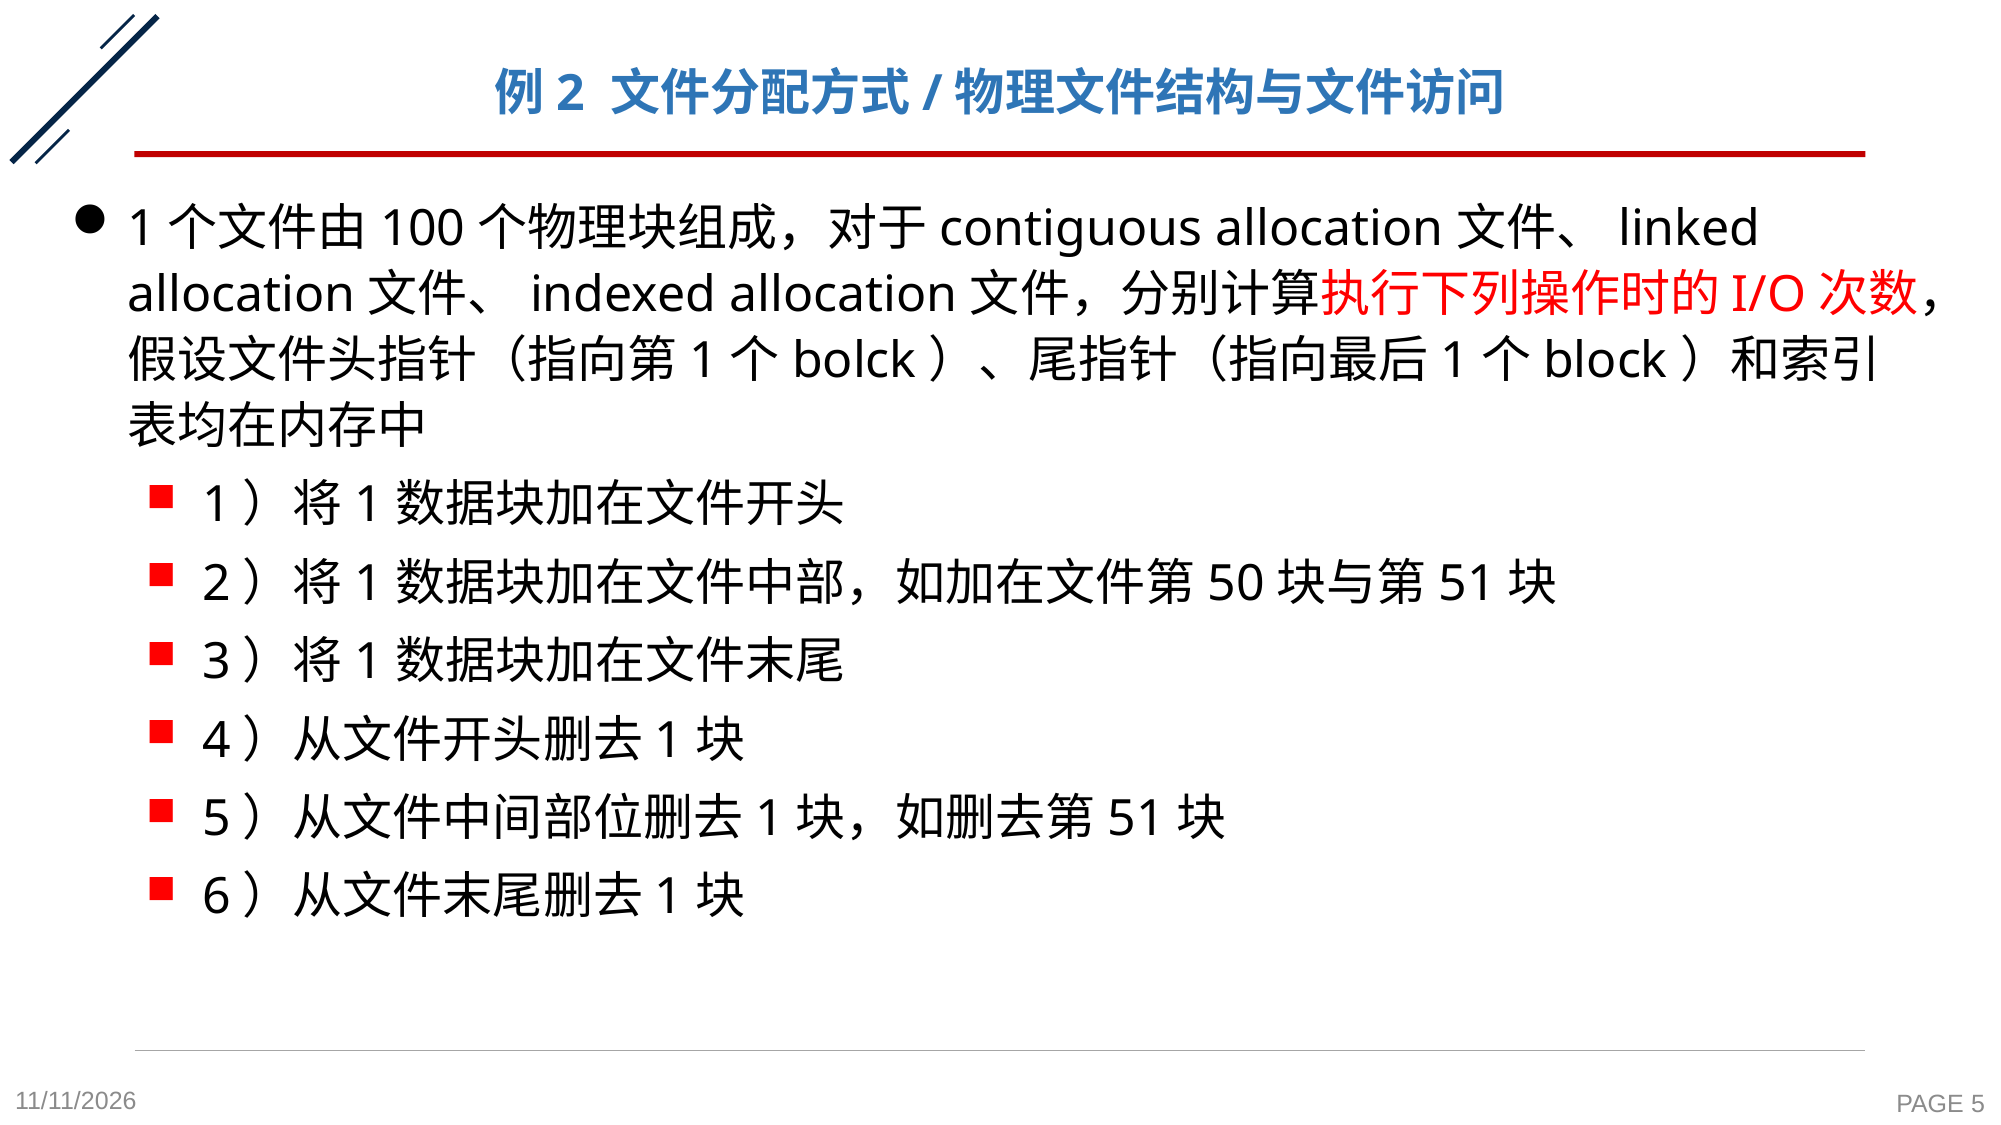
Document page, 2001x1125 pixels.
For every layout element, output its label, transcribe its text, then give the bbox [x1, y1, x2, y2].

slide_number PAGE 5 [1783, 1077, 2000, 1125]
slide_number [0, 1073, 178, 1125]
title 例2 文件分配方式/物理文件结构与文件访问 [134, 37, 1866, 150]
text_box 1个文件由100个物理块组成，对于contiguous allocation文件、linked allocation文件、indexed allocation文件，分别计算执行下列操作时的I/O次数，假设文件头指针（指向第1个bolck）、尾指针（指向最后1个block）和索引表均在内存中 1）将1数据块加在文件开头 2）将1数据块加在文件中部，如加在文件第50块与第51块 3）将1数据块加在文件末尾 4）从文件开头删去1块 5）从文件中间部位删去1块，如删去第51块 6）从文件末尾删去1块 [56, 181, 1944, 1021]
